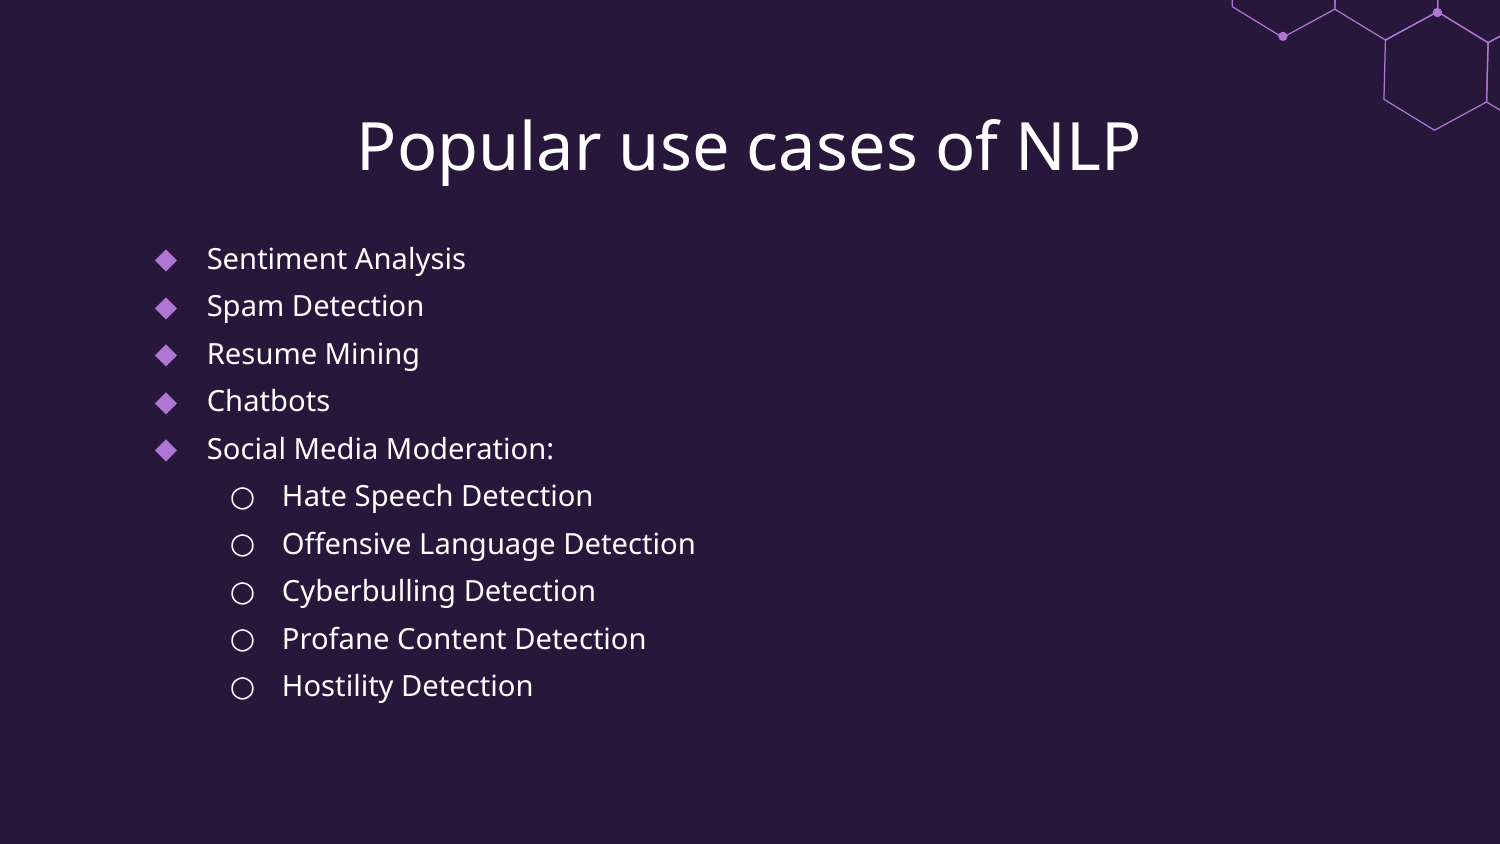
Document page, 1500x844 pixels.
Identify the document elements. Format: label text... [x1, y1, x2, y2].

list Sentiment Analysis Spam Detection Resume Mining Chatbots Social Media Moderation: Hate Speech Detection Offensive Language Detection Cyberbulling Detection Profane Content Detection Hostility Detection [116, 225, 1384, 769]
title Popular use cases of NLP [116, 88, 1383, 183]
